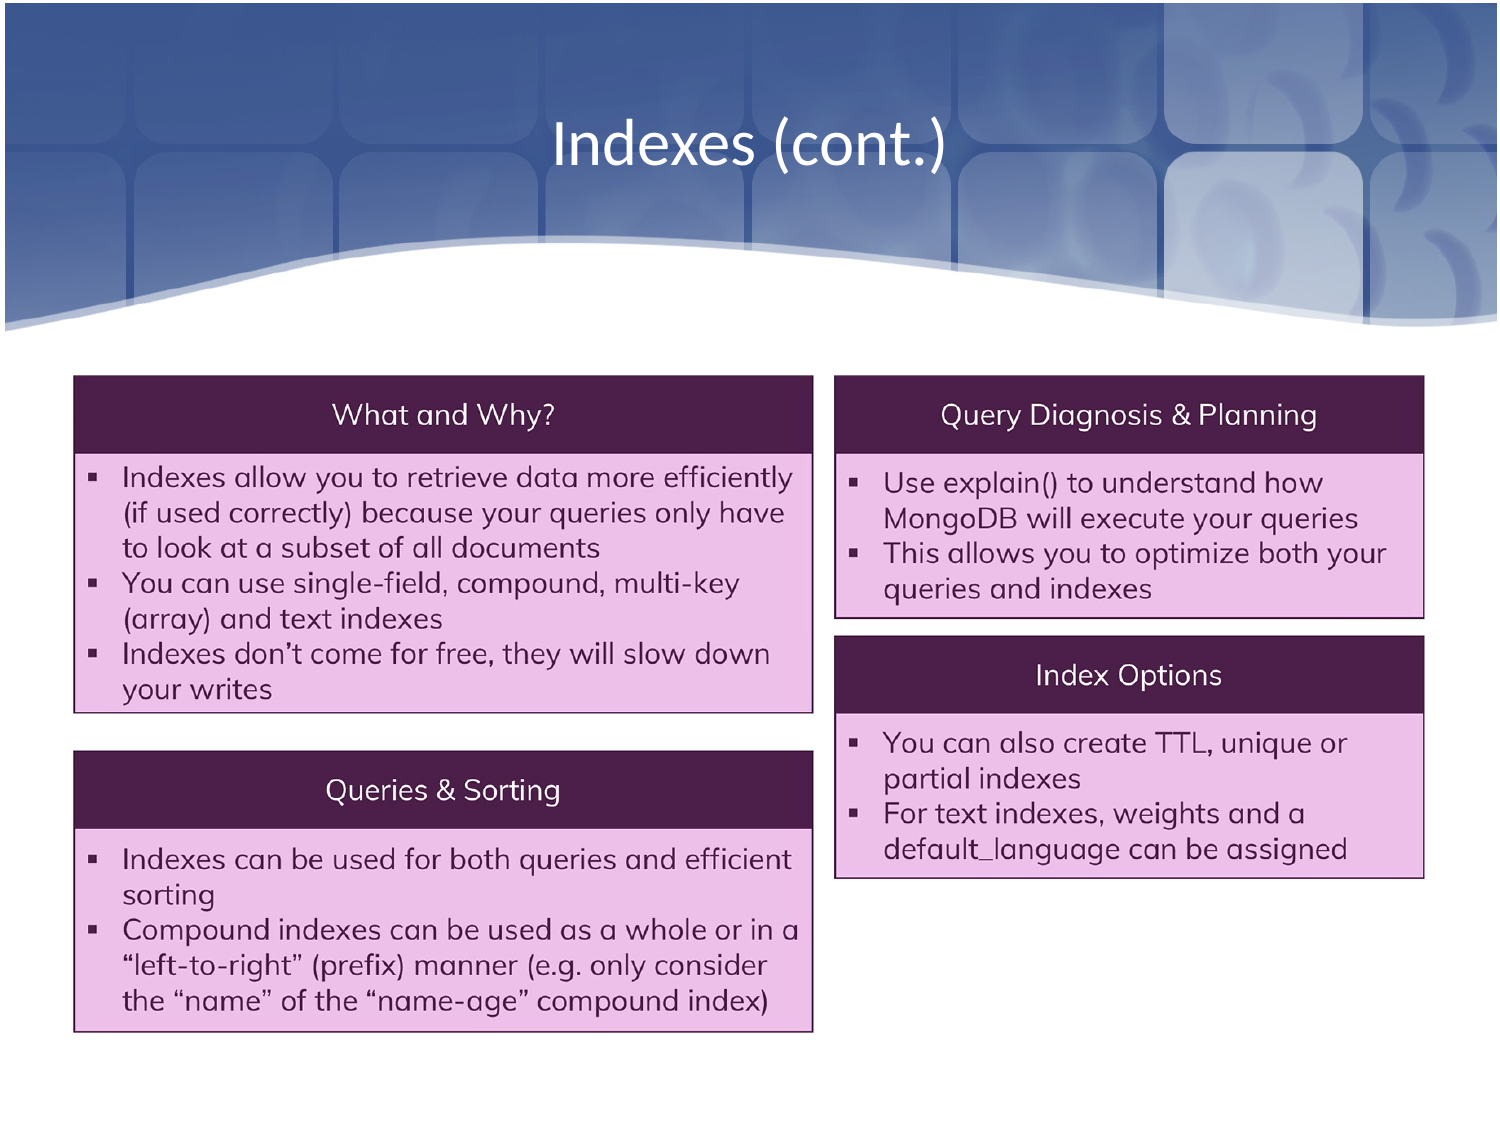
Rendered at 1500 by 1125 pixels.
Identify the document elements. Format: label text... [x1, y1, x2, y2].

picture [0, 0, 1500, 1125]
title Indexes (cont.) [37, 44, 1463, 233]
